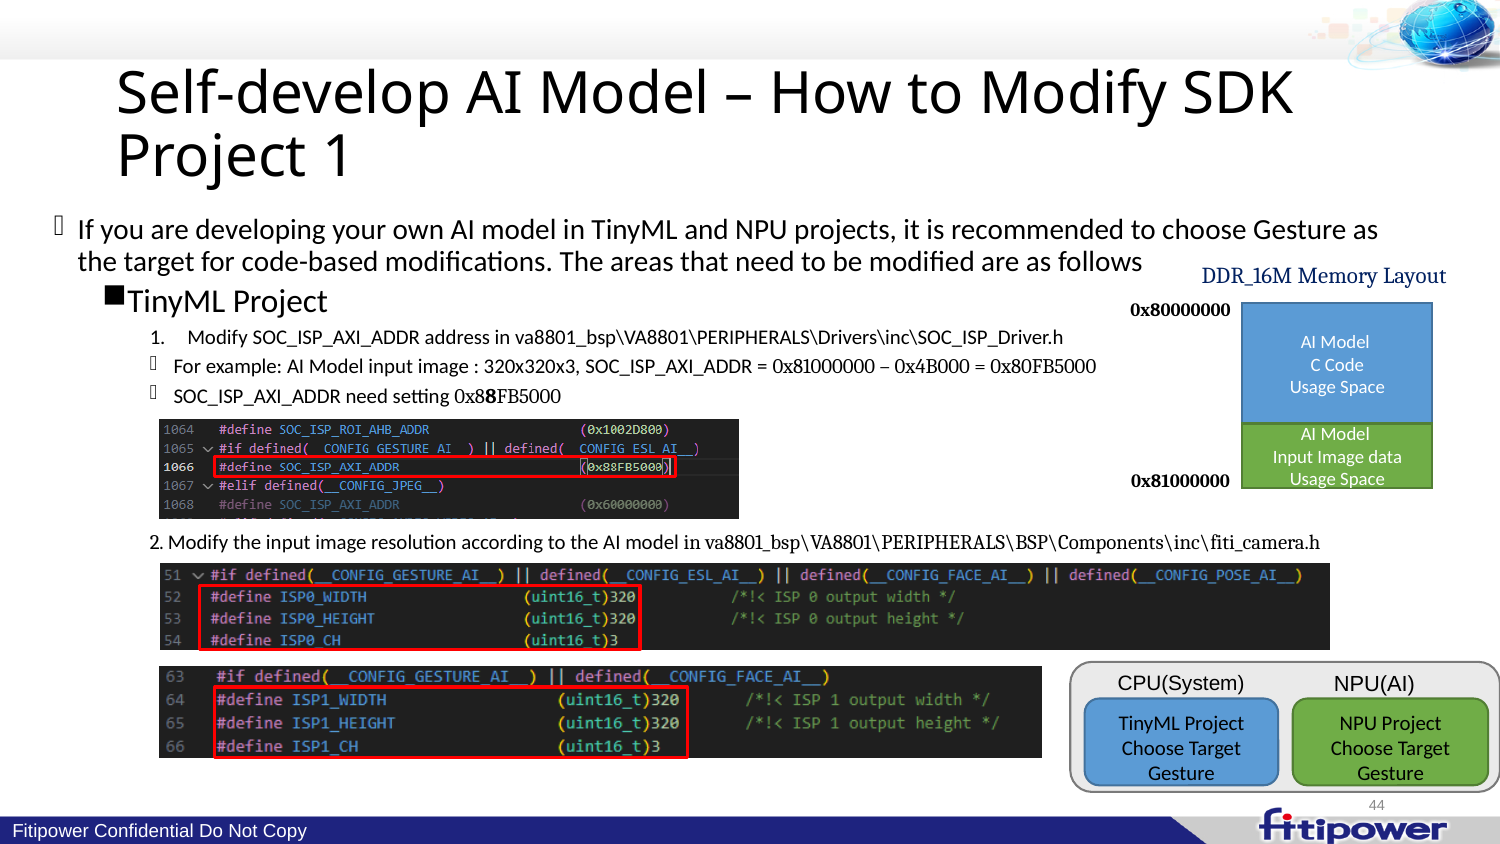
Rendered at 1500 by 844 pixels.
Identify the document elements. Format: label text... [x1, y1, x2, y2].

picture [0, 0, 1500, 844]
list If you are developing your own AI model in TinyML and NPU projects, it is recommended to choose Gesture as the target for code-based modifications. The areas that need to be modified are as follows TinyML Project Modify SOC_ISP_AXI_ADDR address in va8801_bsp\VA8801\PERIPHERALS\Drivers\inc\SOC_ISP_Driver.h For example: AI Model input image : 320x320x3, SOC_ISP_AXI_ADDR = 0x81000000 – 0x4B000 = 0x80FB5000 SOC_ISP_AXI_ADDR need setting 0x88FB5000 2. Modify the input image resolution according to the AI model in va8801_bsp\VA8801\PERIPHERALS\BSP\Components\inc\fiti_camera.h [41, 207, 1409, 744]
slide_number 44 [1060, 792, 1398, 828]
picture [159, 419, 739, 519]
picture [160, 563, 1330, 650]
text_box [1056, 661, 1500, 792]
title Self-develop AI Model – How to Modify SDK Project 1 [103, 44, 1398, 207]
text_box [1109, 253, 1469, 500]
